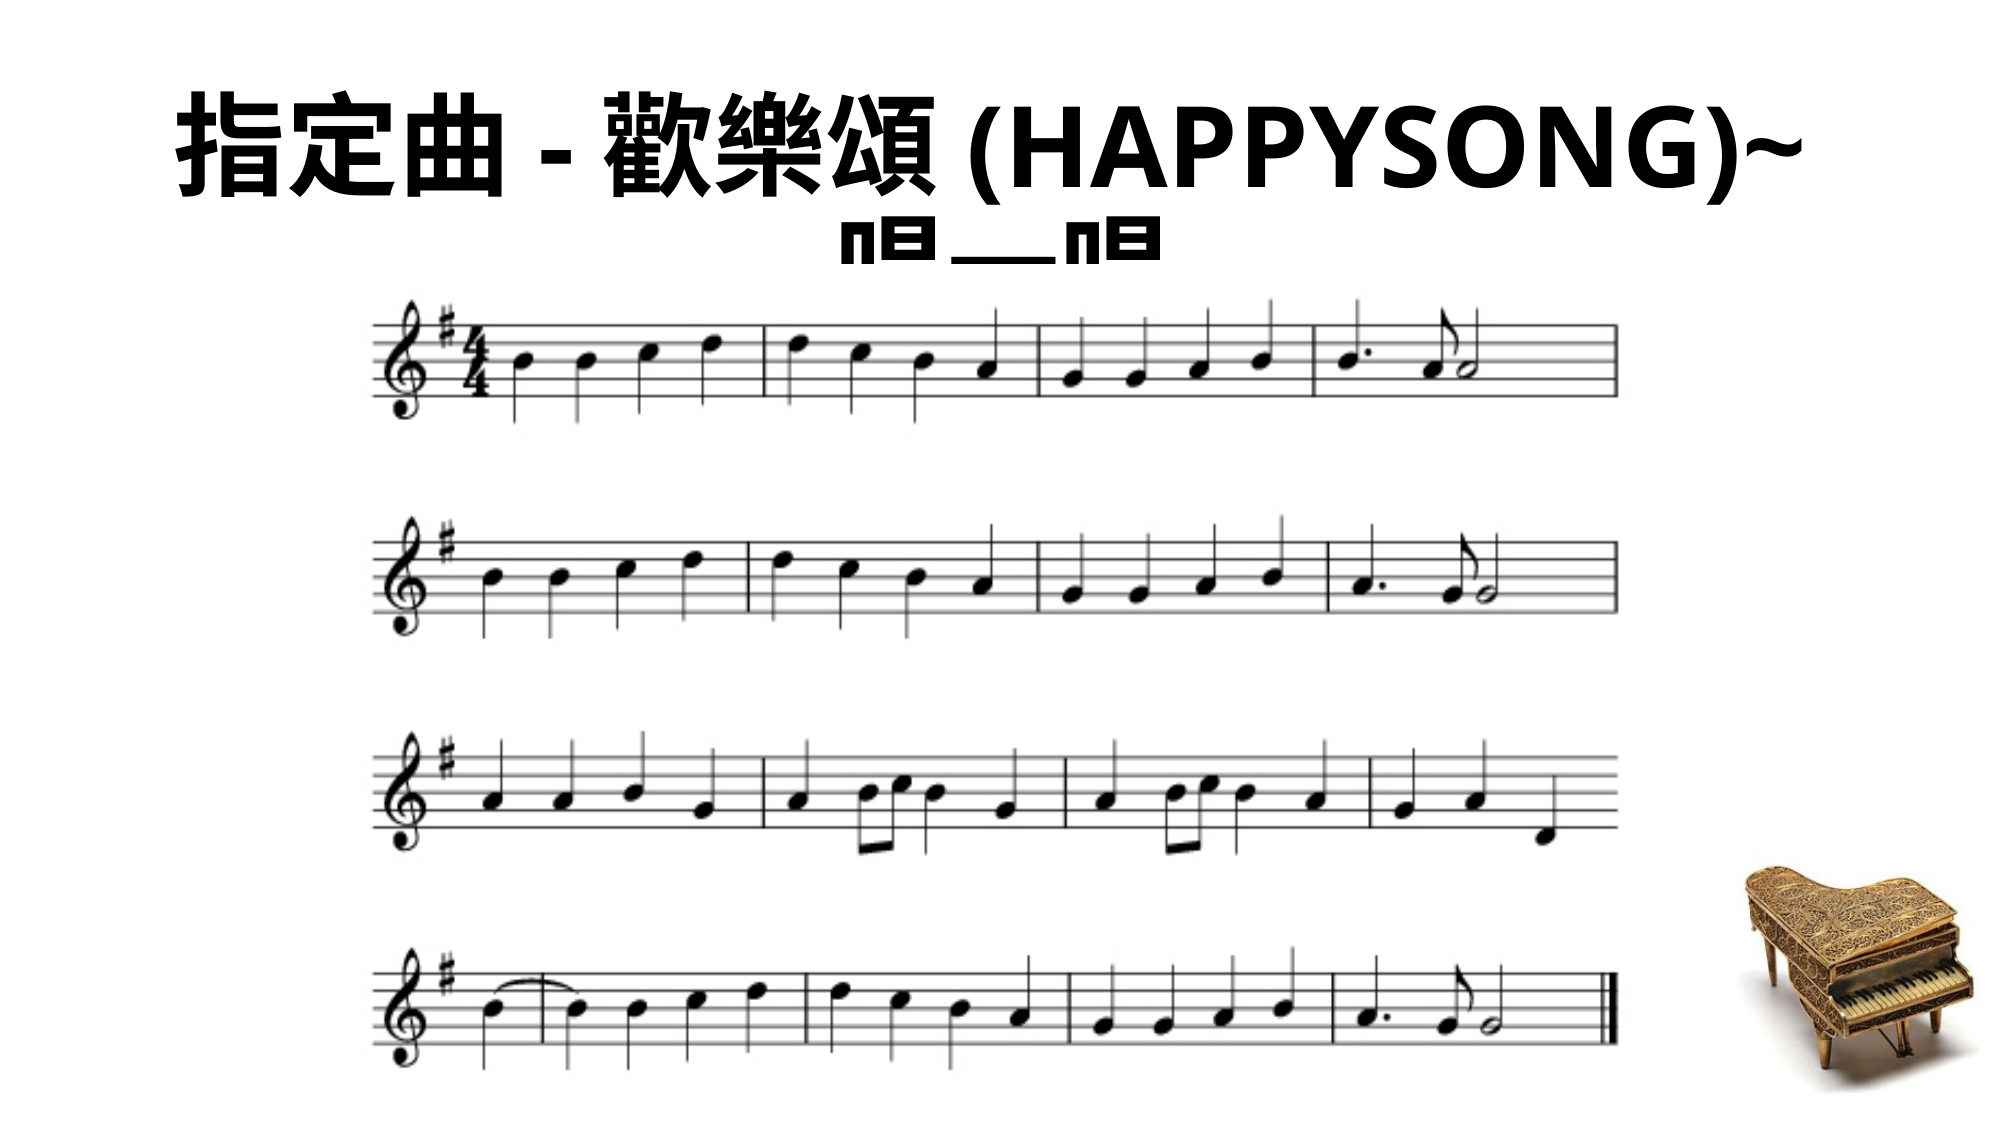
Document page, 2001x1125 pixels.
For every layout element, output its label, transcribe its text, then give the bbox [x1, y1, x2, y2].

title 指定曲-歡樂頌(happysong)~唱一唱 [110, 79, 1898, 344]
picture [339, 264, 1645, 1095]
picture [1733, 854, 1984, 1106]
